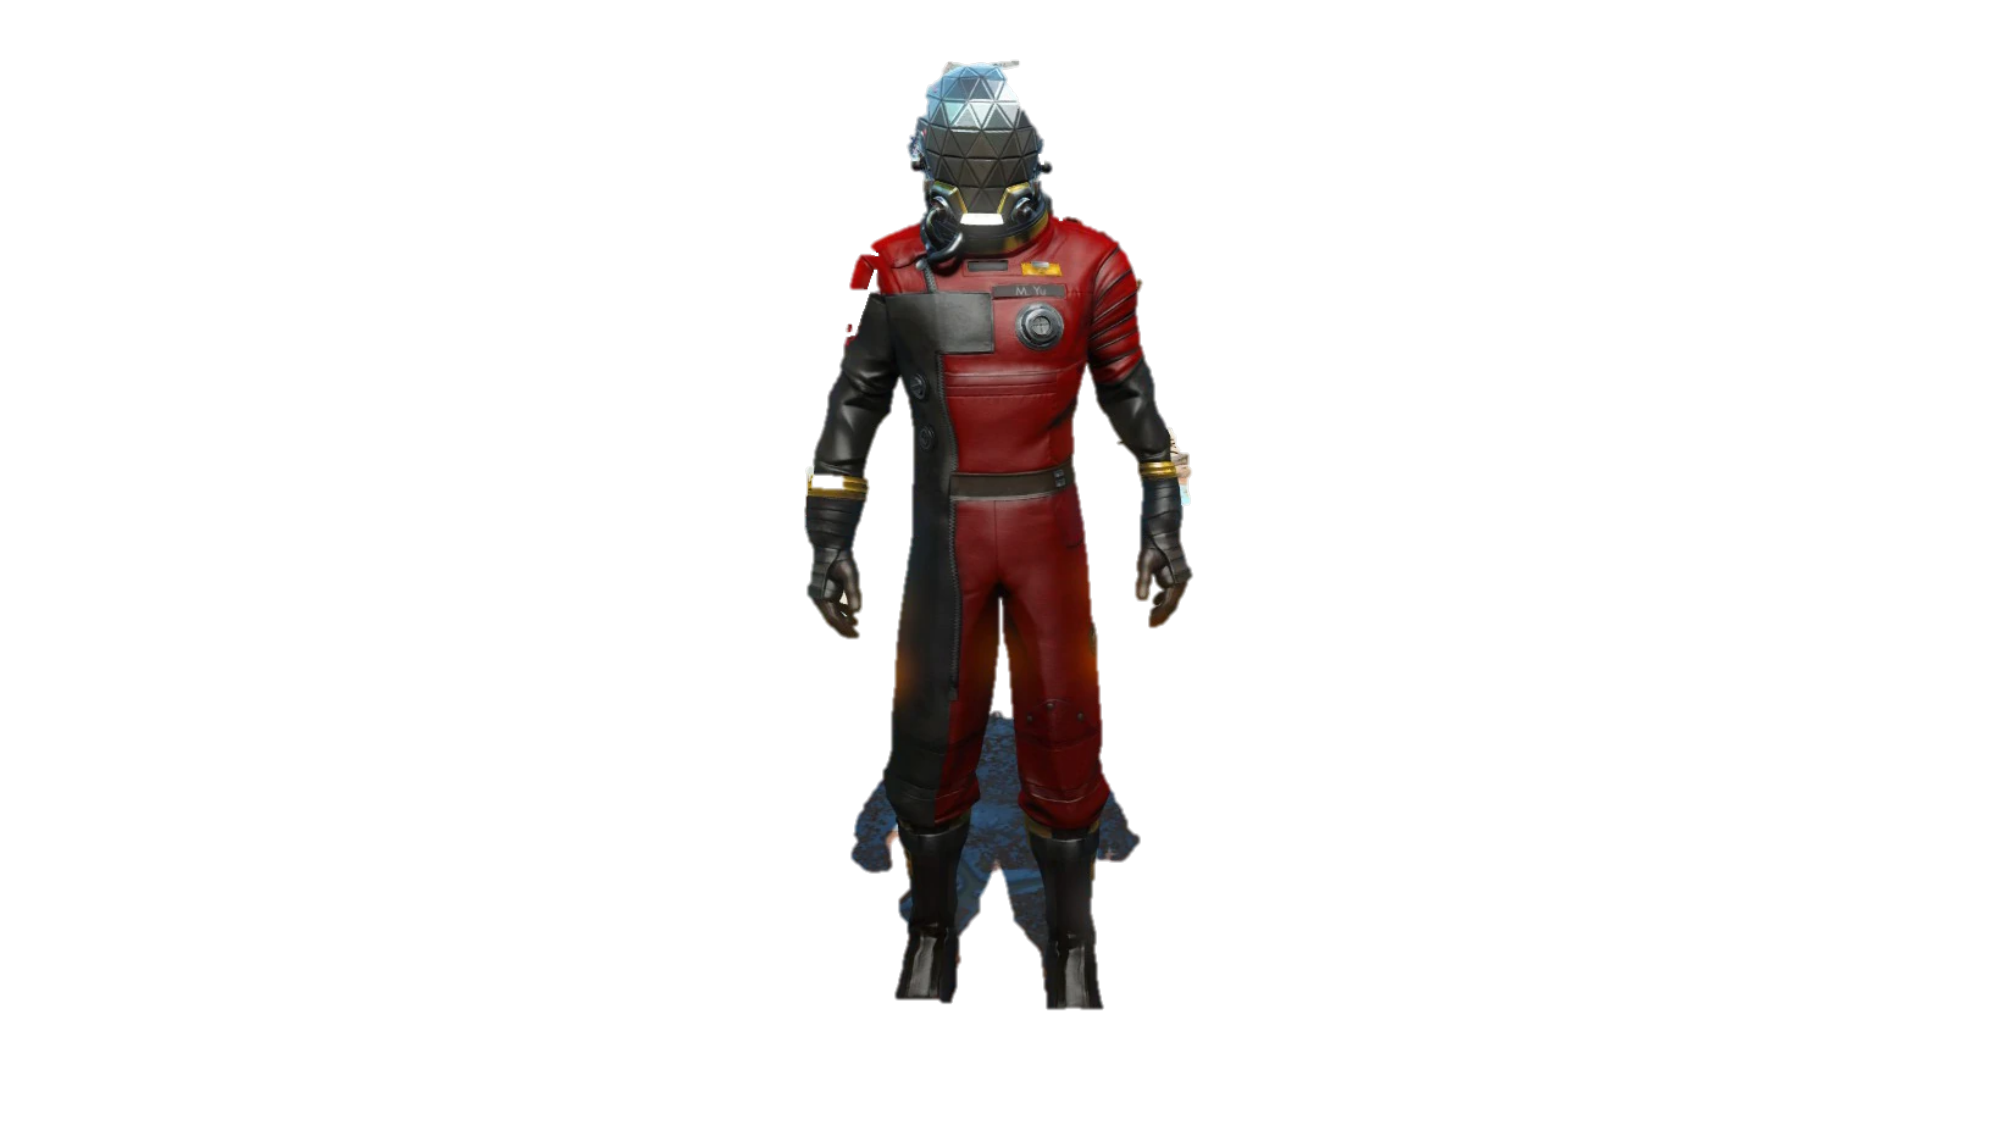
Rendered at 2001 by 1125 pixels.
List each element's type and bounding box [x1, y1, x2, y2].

picture [598, 0, 1402, 1125]
